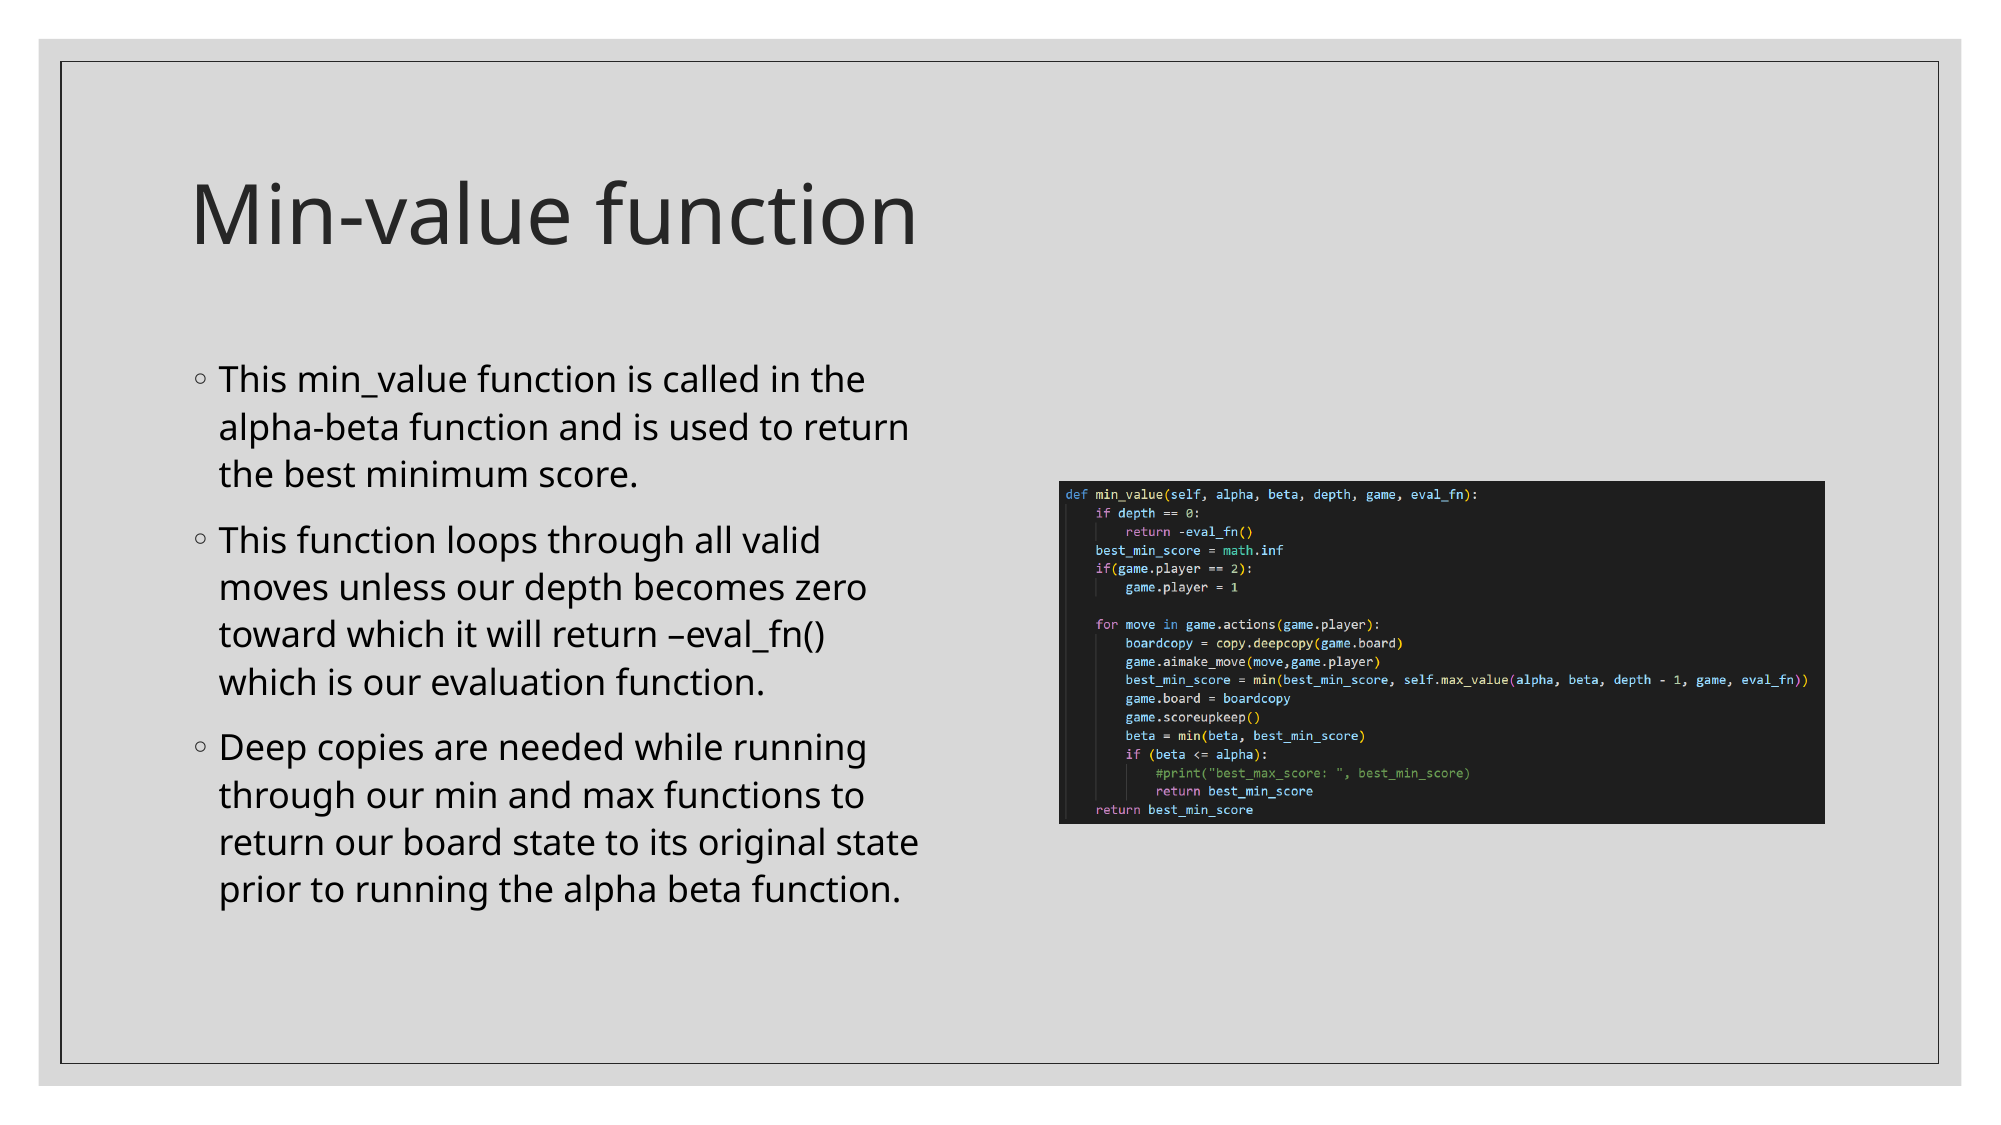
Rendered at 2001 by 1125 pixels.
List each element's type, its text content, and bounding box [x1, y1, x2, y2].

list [1059, 481, 1825, 824]
title Min-value function [174, 105, 1825, 331]
list This min_value function is called in the alpha-beta function and is used to return the best minimum score. This function loops through all valid moves unless our depth becomes zero toward which it will return –eval_fn() which is our evaluation function. Deep copies are needed while running through our min and max functions to return our board state to its original state prior to running the alpha beta function. [174, 345, 940, 960]
